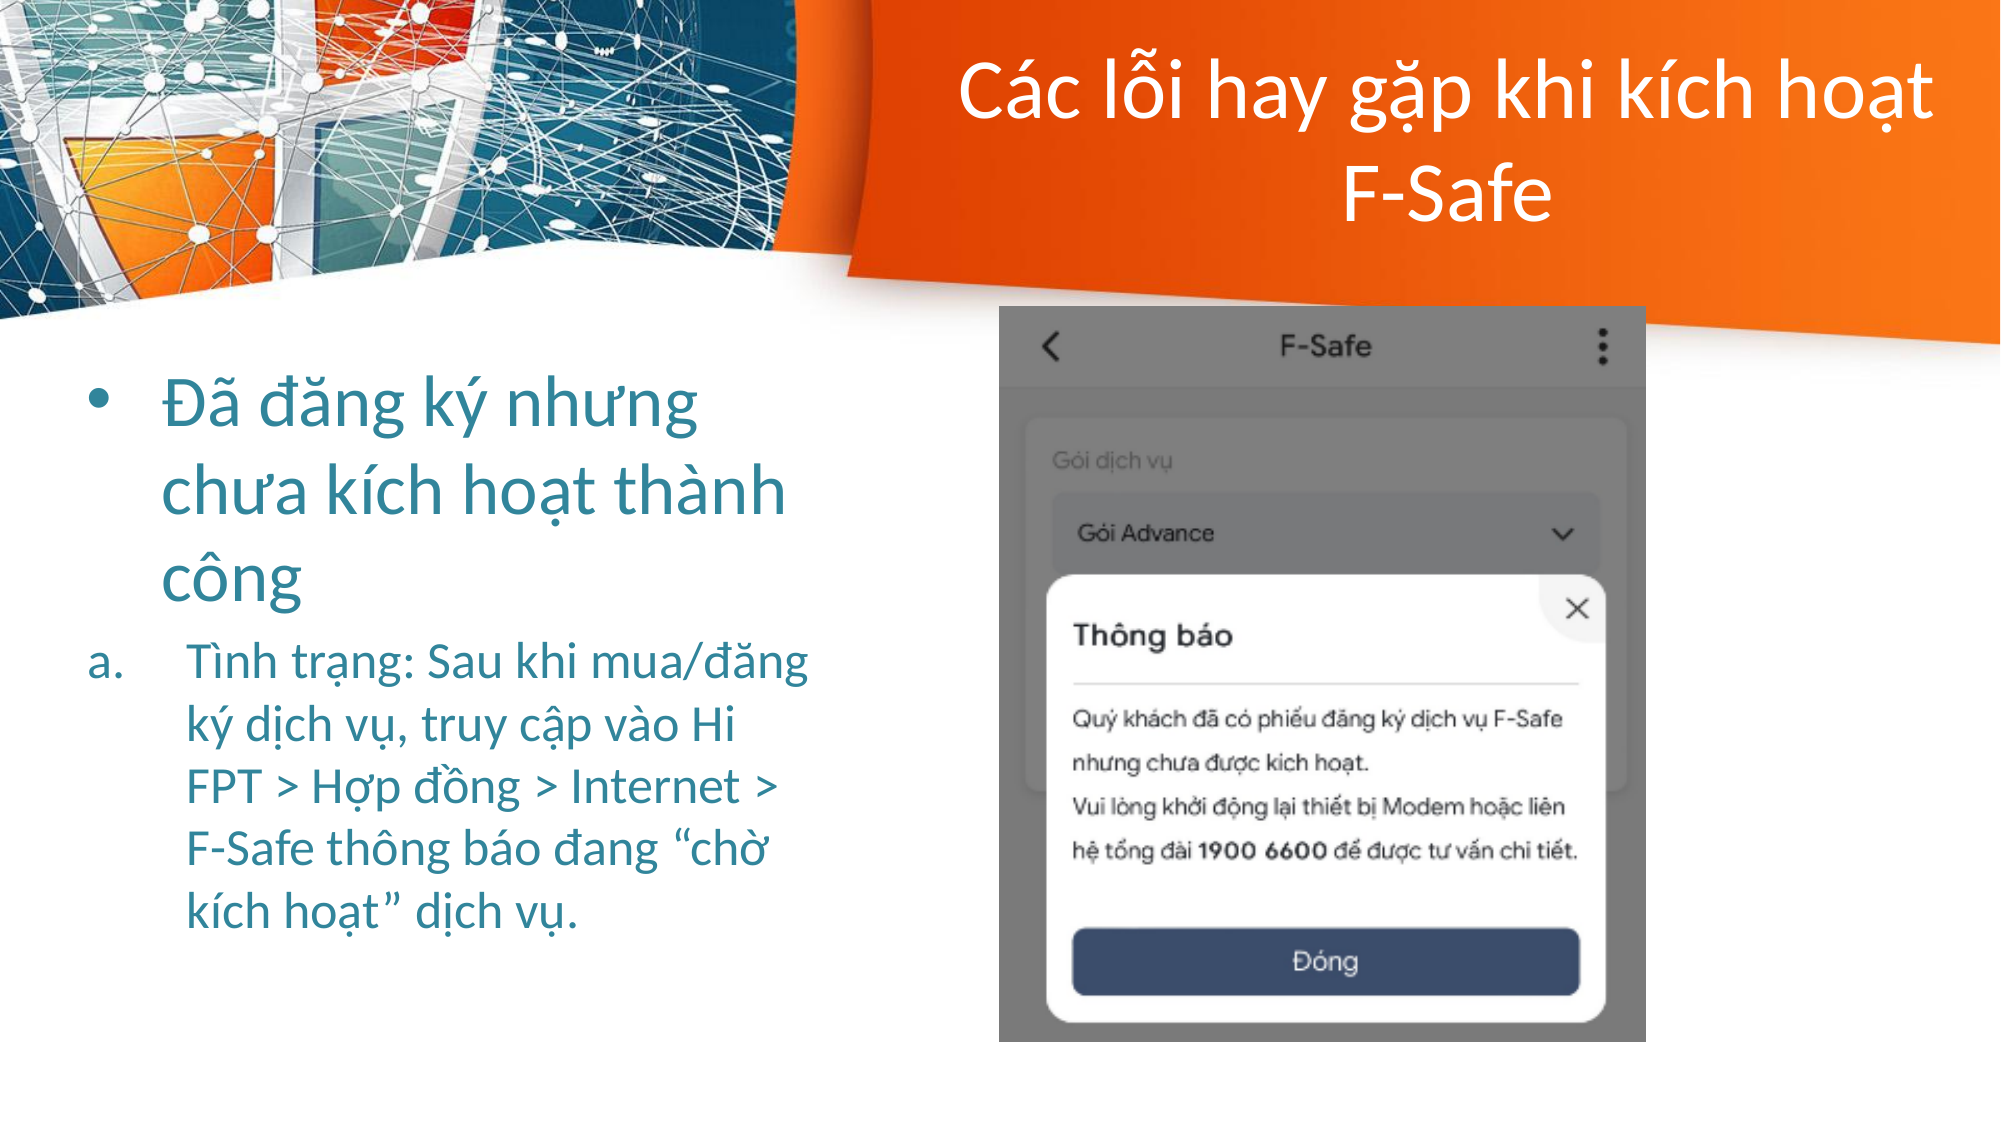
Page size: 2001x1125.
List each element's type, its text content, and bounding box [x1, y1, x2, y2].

picture [0, 0, 2001, 1125]
title Các lỗi hay gặp khi kích hoạt F-Safe [915, 21, 1981, 250]
list Đã đăng ký nhưng chưa kích hoạt thành công Tình trạng: Sau khi mua/đăng ký dịch vụ, truy cập vào Hi FPT > Hợp đồng > Internet > F-Safe thông báo đang “chờ kích hoạt” dịch vụ. [66, 343, 839, 1064]
